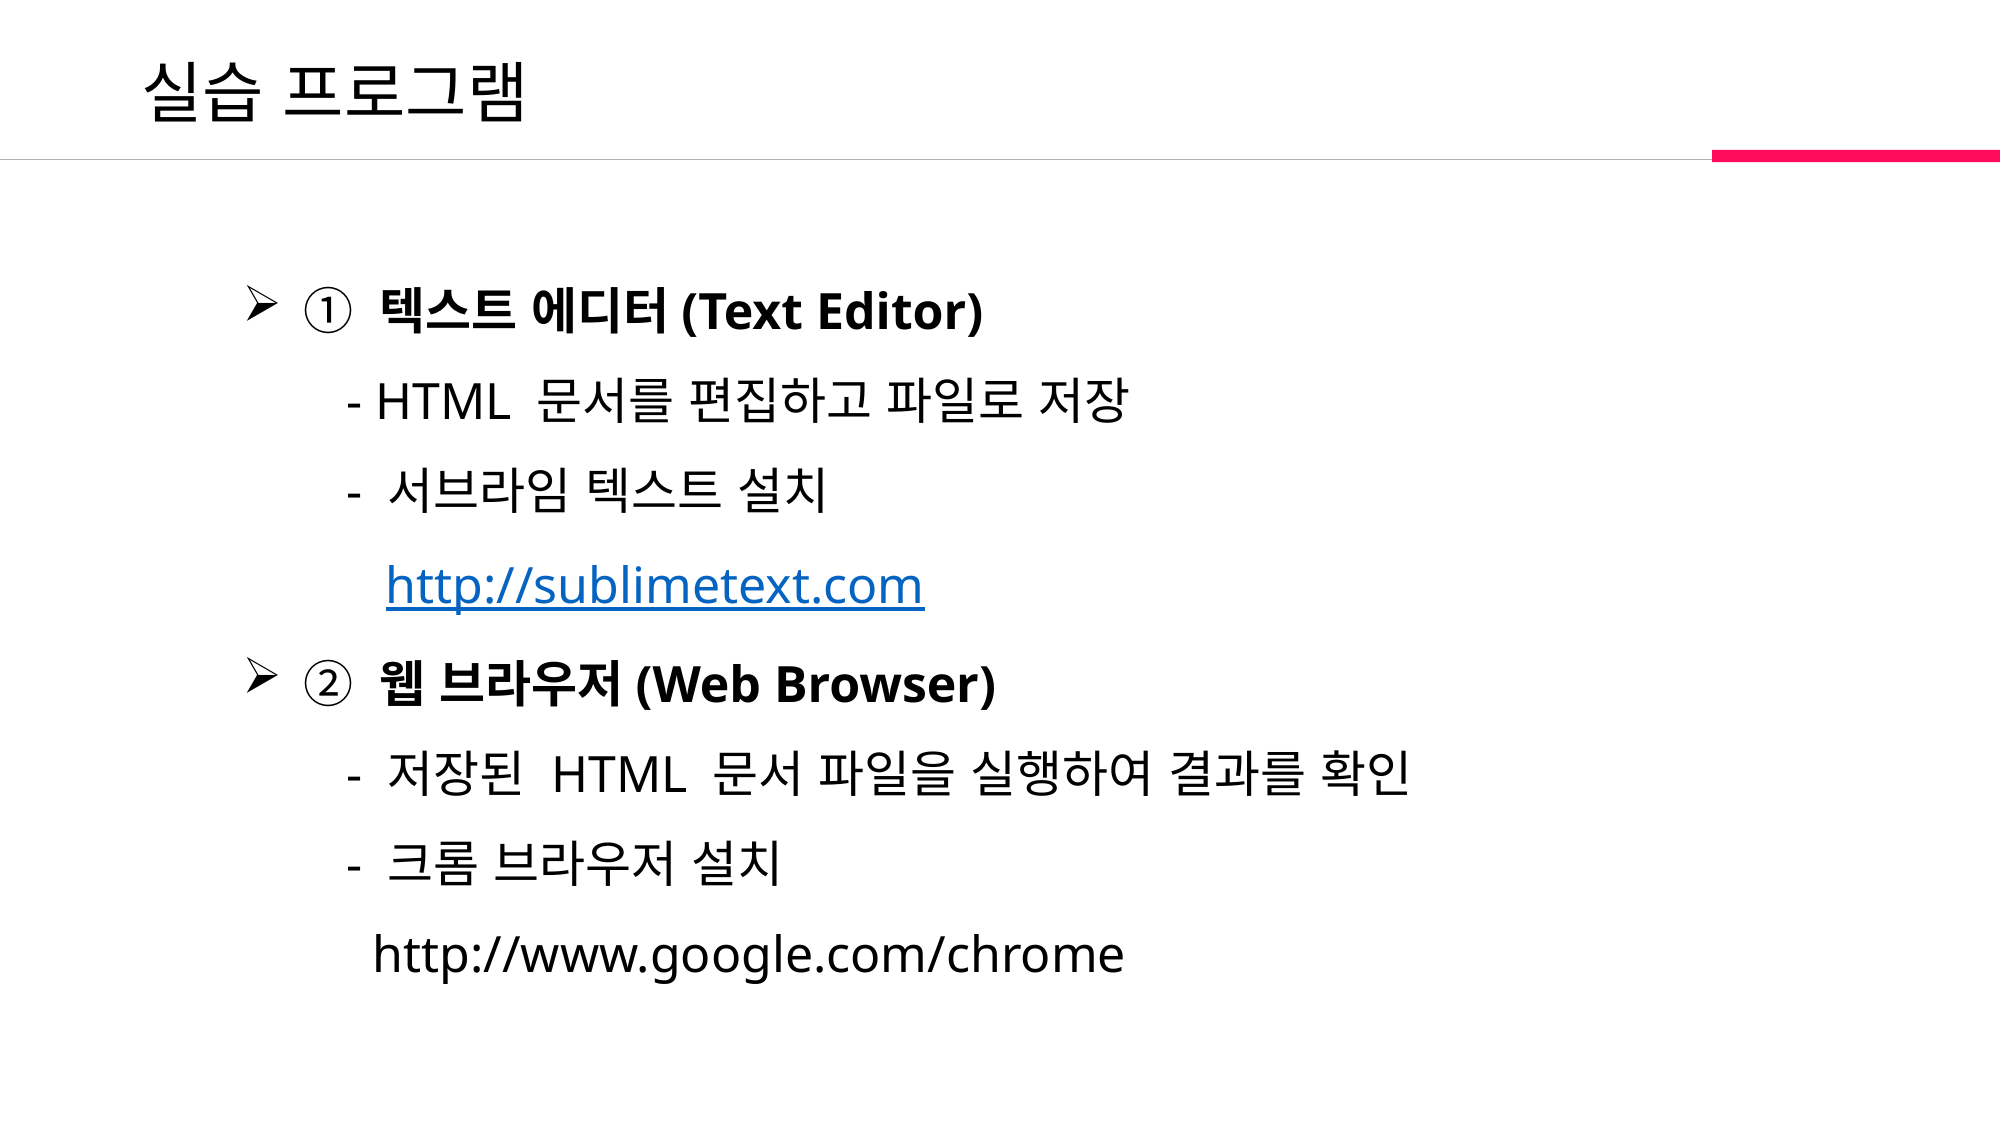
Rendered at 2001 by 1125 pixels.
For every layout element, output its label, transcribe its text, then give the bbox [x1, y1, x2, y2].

text_box [1711, 149, 2000, 159]
text_box ① 텍스트 에디터(Text Editor) - HTML 문서를 편집하고 파일로 저장 - 서브라임 텍스트 설치 http://sublimetext.com ② 웹 브라우저(Web Browser) - 저장된 HTML 문서 파일을 실행하여 결과를 확인 - 크롬 브라우저 설치 http://www.google.com/chrome [227, 242, 1810, 990]
text_box 실습 프로그램 [126, 43, 797, 139]
